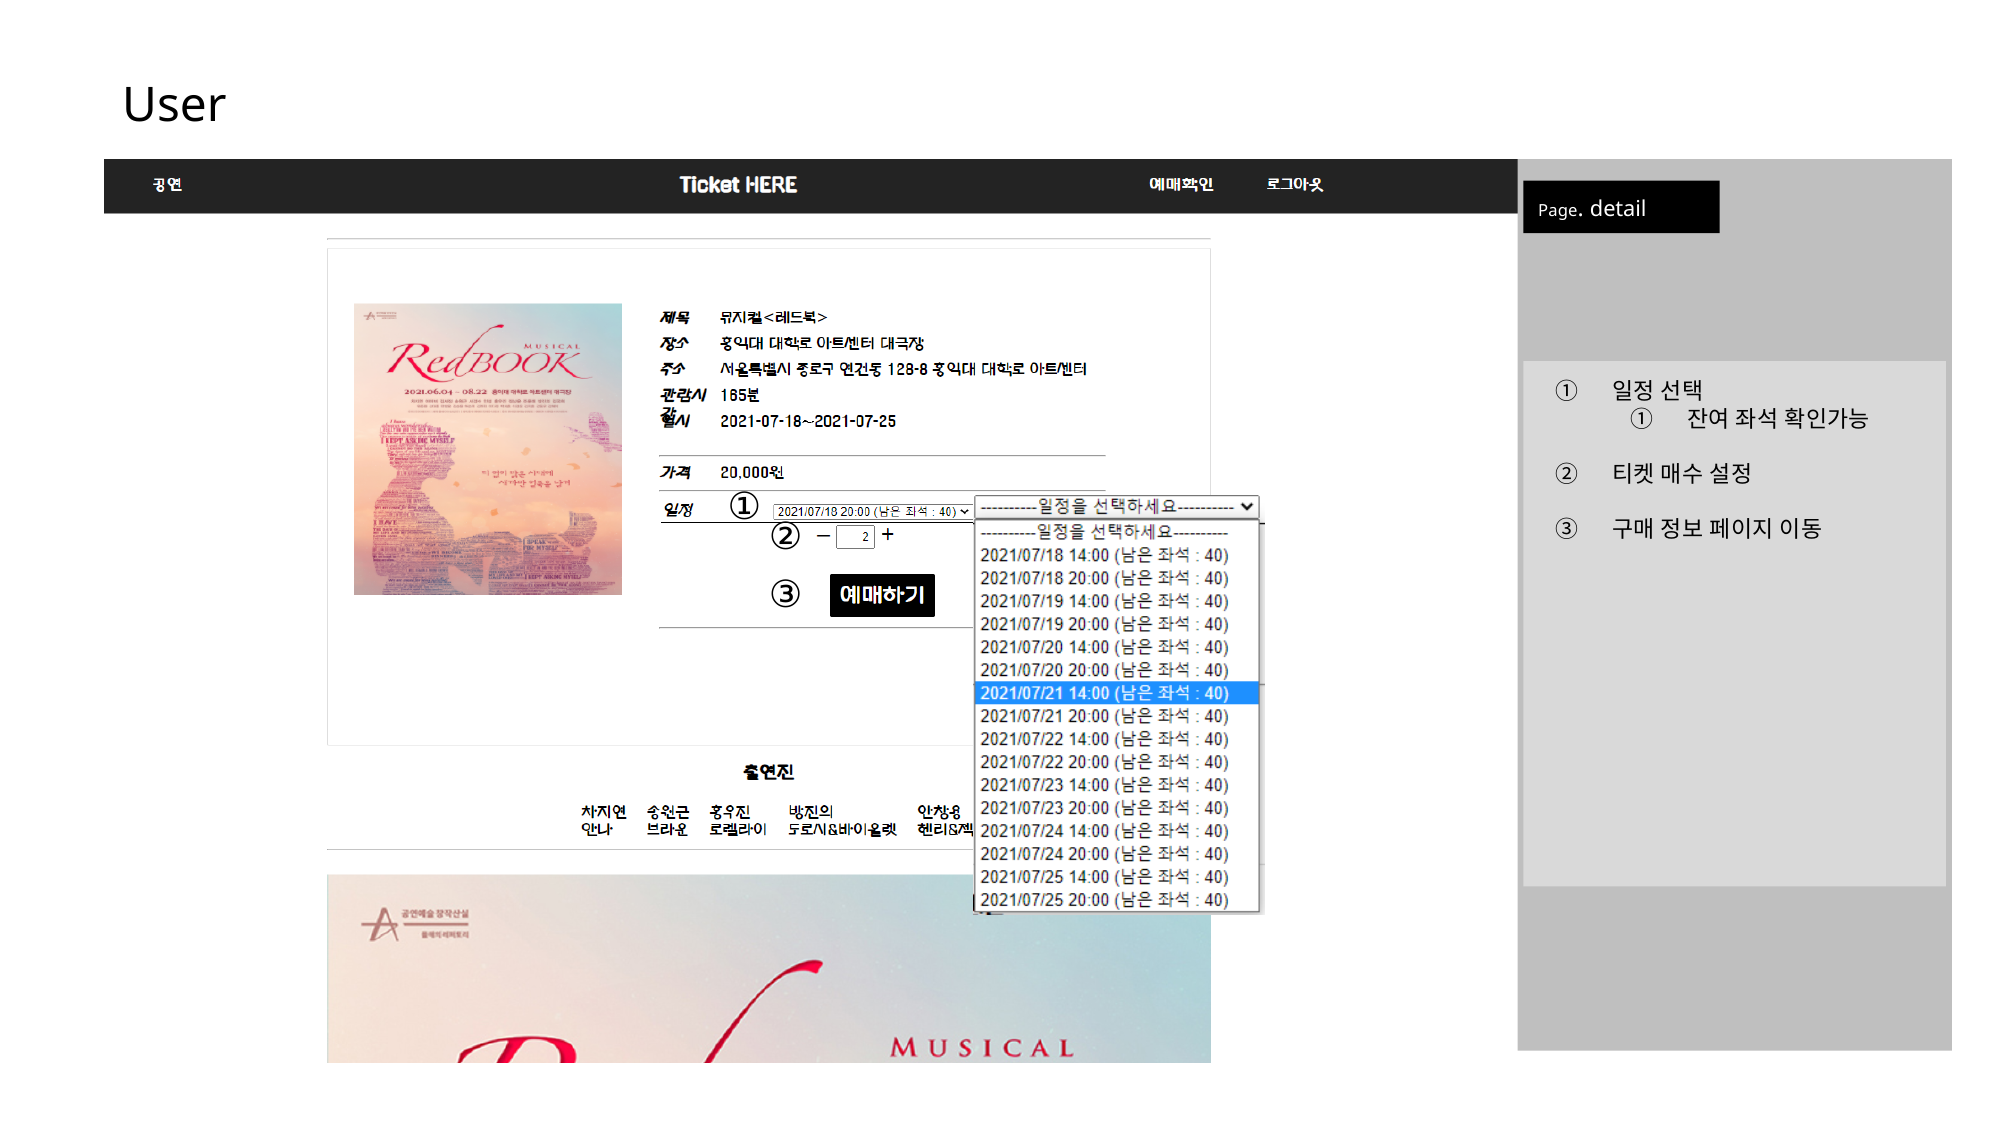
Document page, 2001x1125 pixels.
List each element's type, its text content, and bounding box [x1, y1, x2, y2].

text_box 일정 선택 잔여 좌석 확인가능 티켓 매수 설정 구매 정보 페이지 이동 [1541, 369, 1952, 550]
text_box Page. detail [1522, 179, 1721, 234]
picture [104, 159, 1518, 1063]
text_box User [107, 72, 625, 139]
text_box [1517, 158, 1953, 1052]
text_box [1522, 360, 1947, 888]
